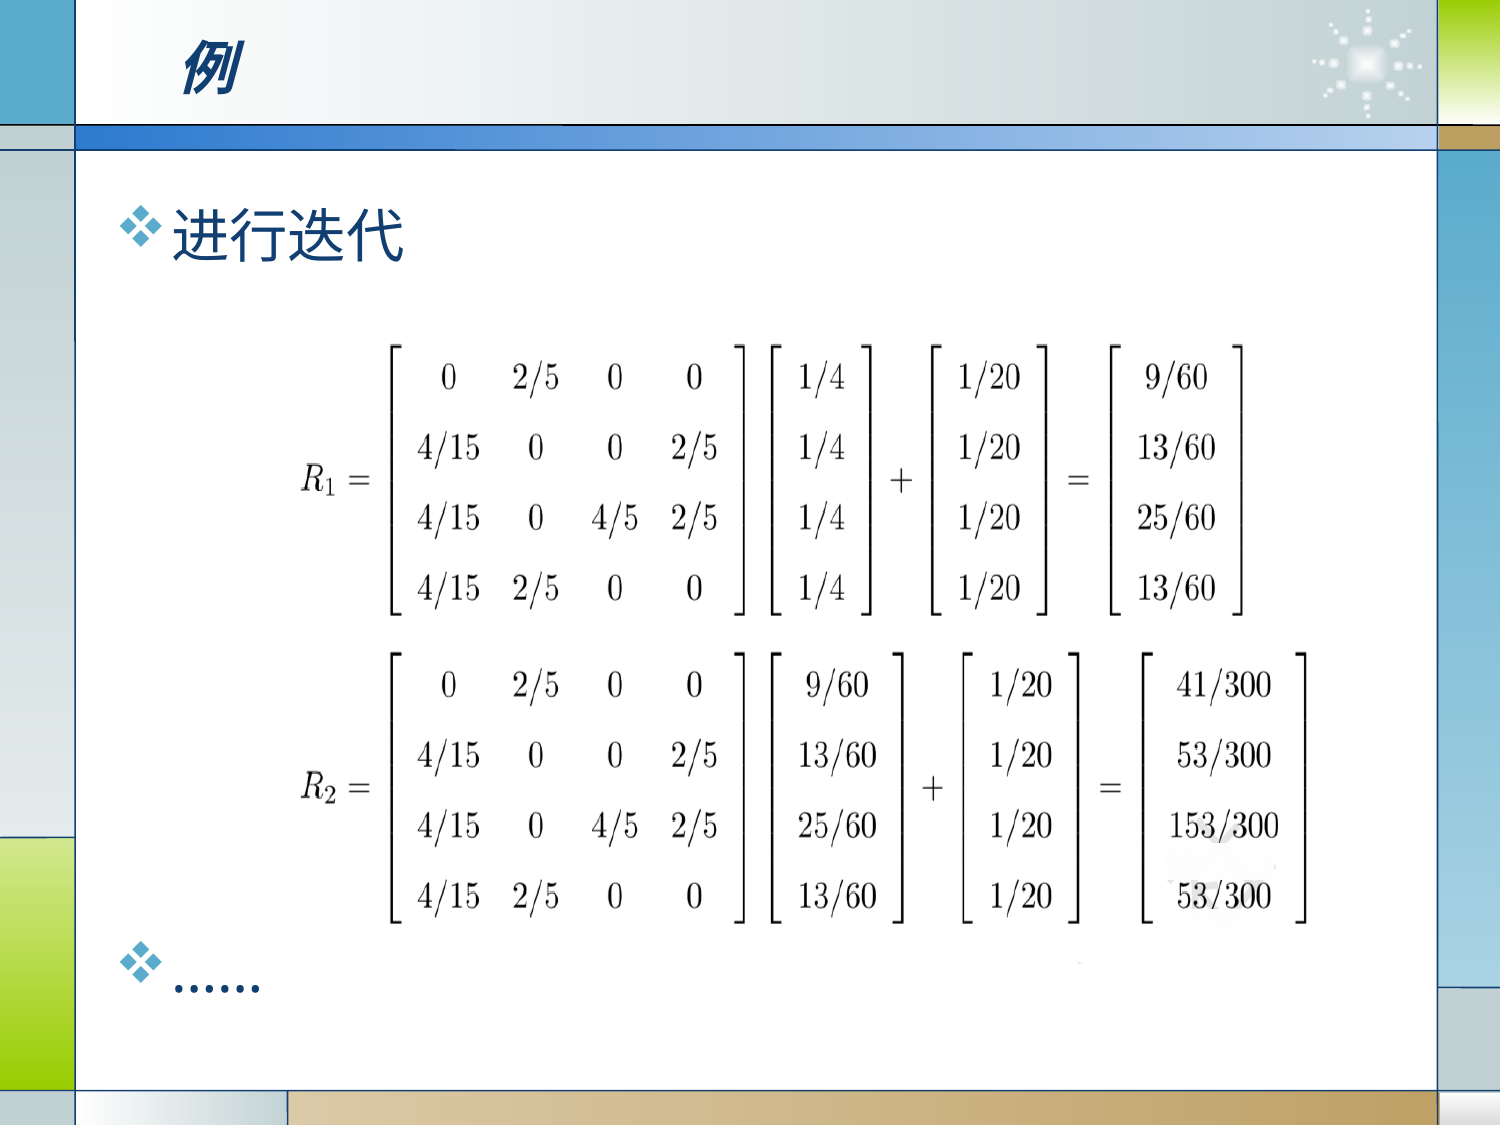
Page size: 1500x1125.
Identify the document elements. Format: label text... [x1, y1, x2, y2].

title 例 [162, 19, 1263, 113]
list 进行迭代 …… [99, 191, 1394, 906]
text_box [249, 298, 1343, 964]
